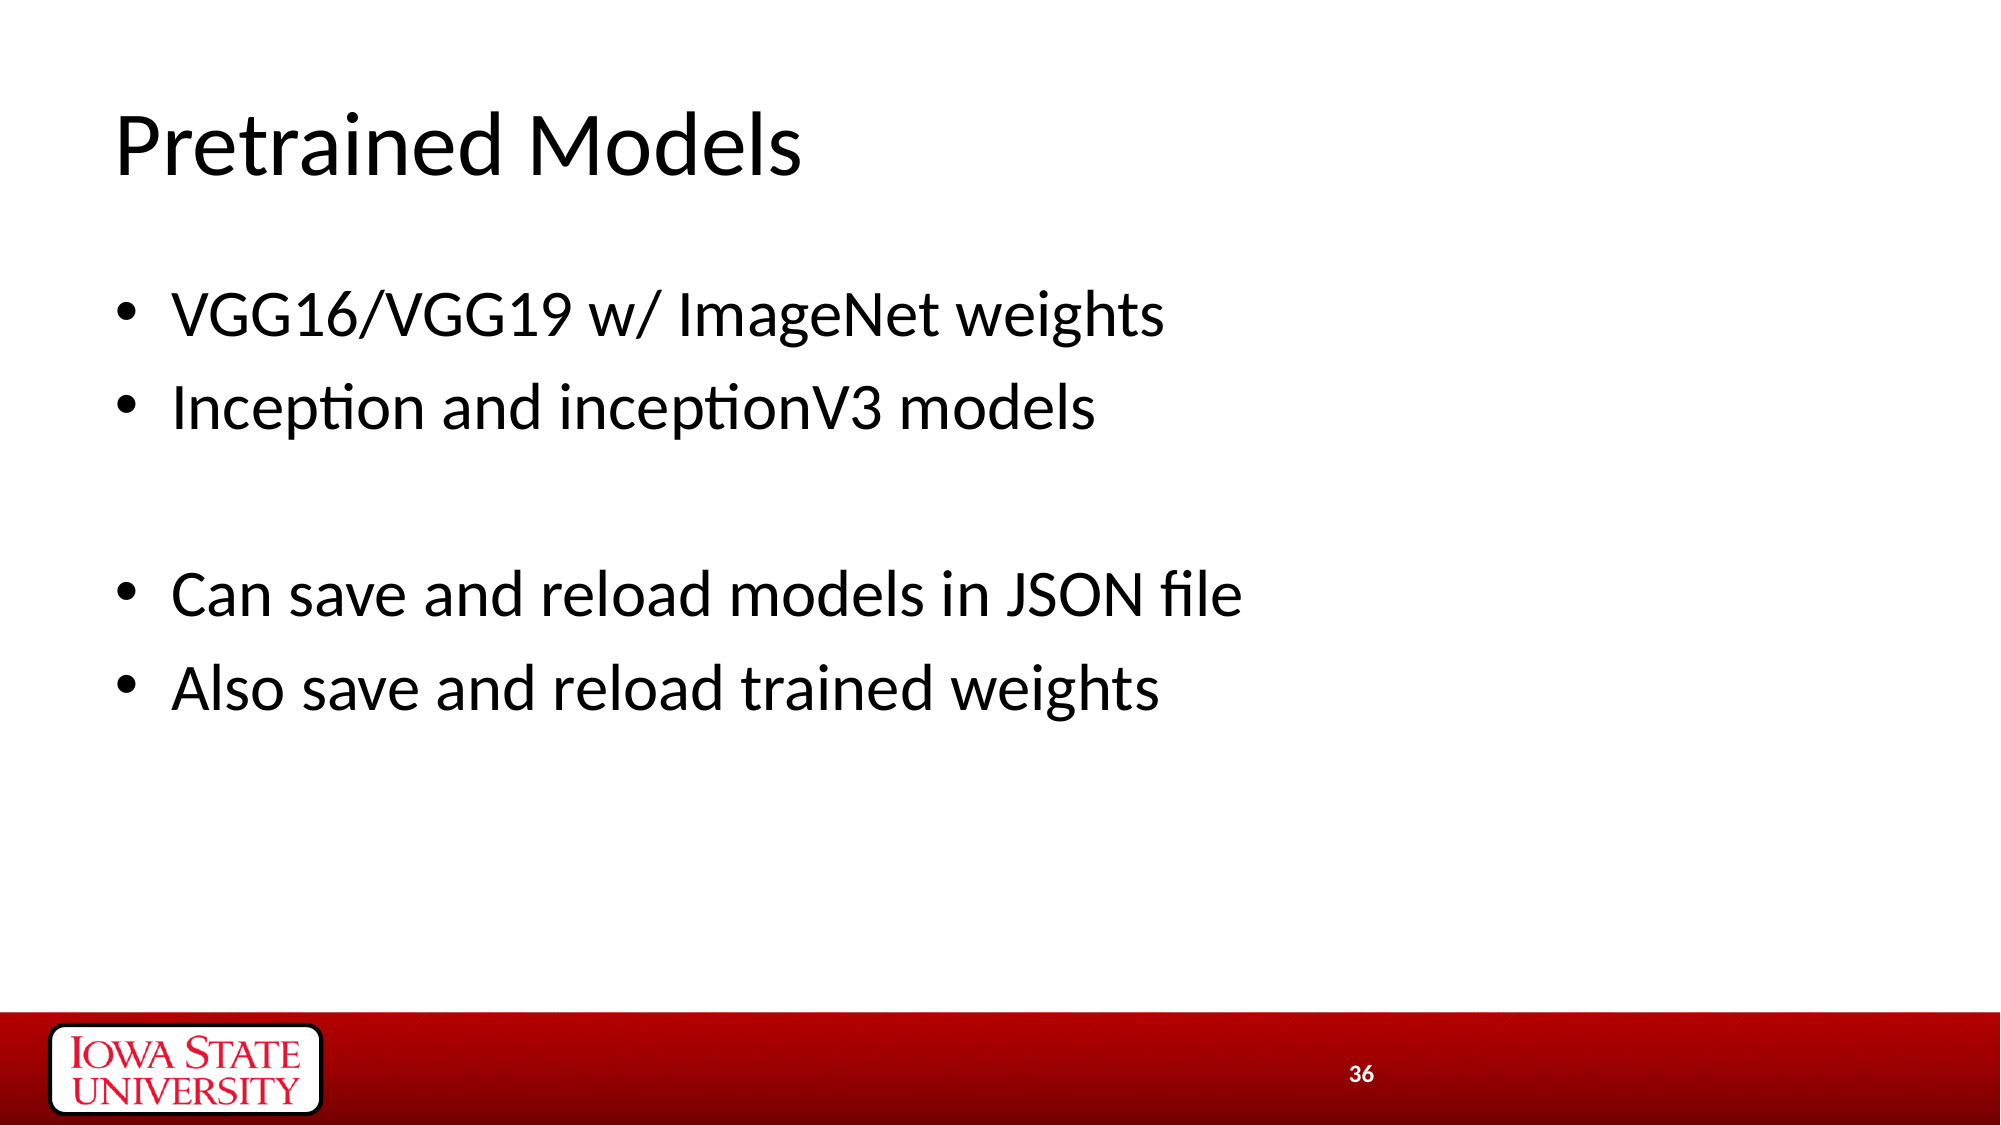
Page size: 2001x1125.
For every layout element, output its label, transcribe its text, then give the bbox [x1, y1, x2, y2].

title Pretrained Models [99, 45, 1900, 233]
list VGG16/VGG19 w/ ImageNet weights Inception and inceptionV3 models Can save and reload models in JSON file Also save and reload trained weights [99, 262, 1900, 1005]
slide_number 36 [1128, 1042, 1595, 1103]
picture [71, 1035, 300, 1105]
